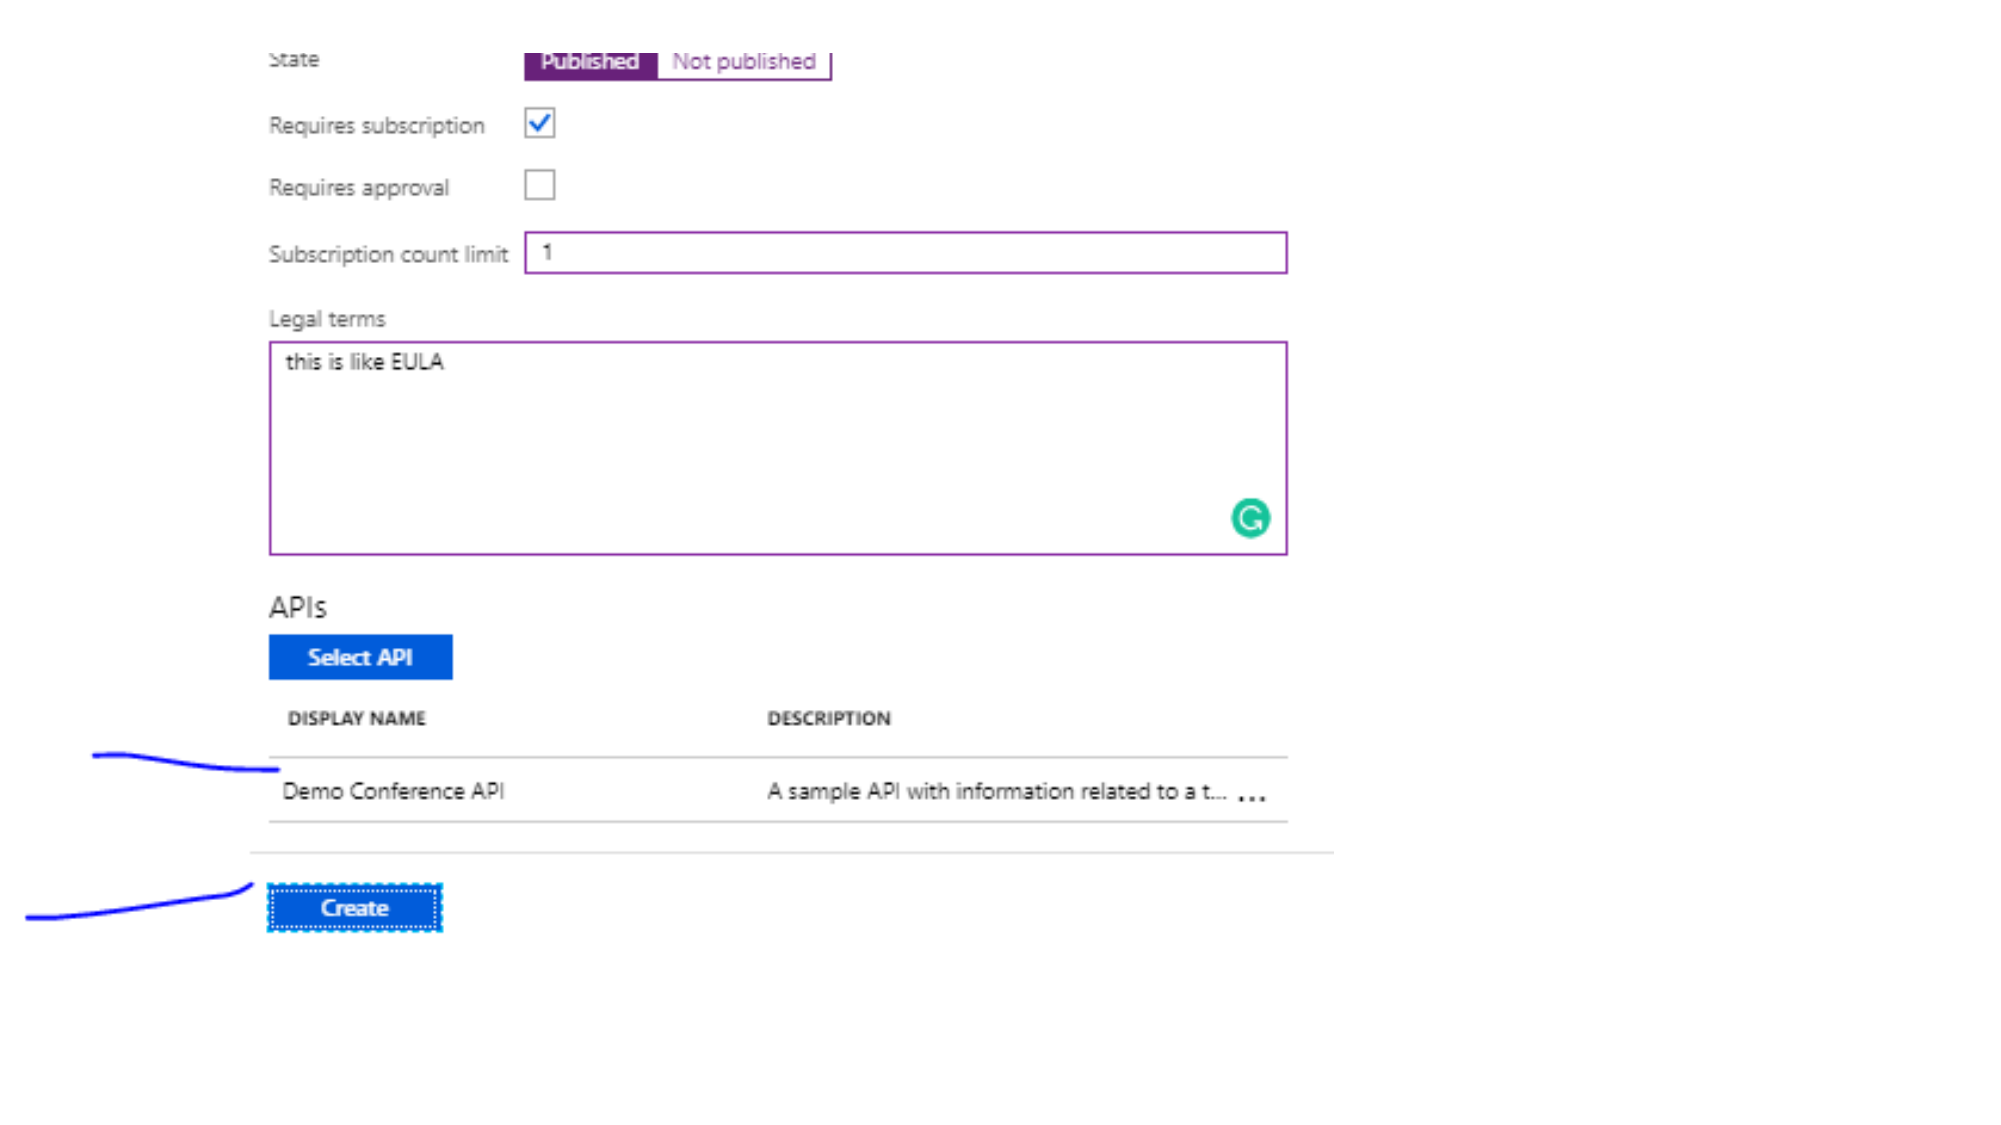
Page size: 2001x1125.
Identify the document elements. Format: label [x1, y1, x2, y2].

picture [23, 53, 1334, 962]
